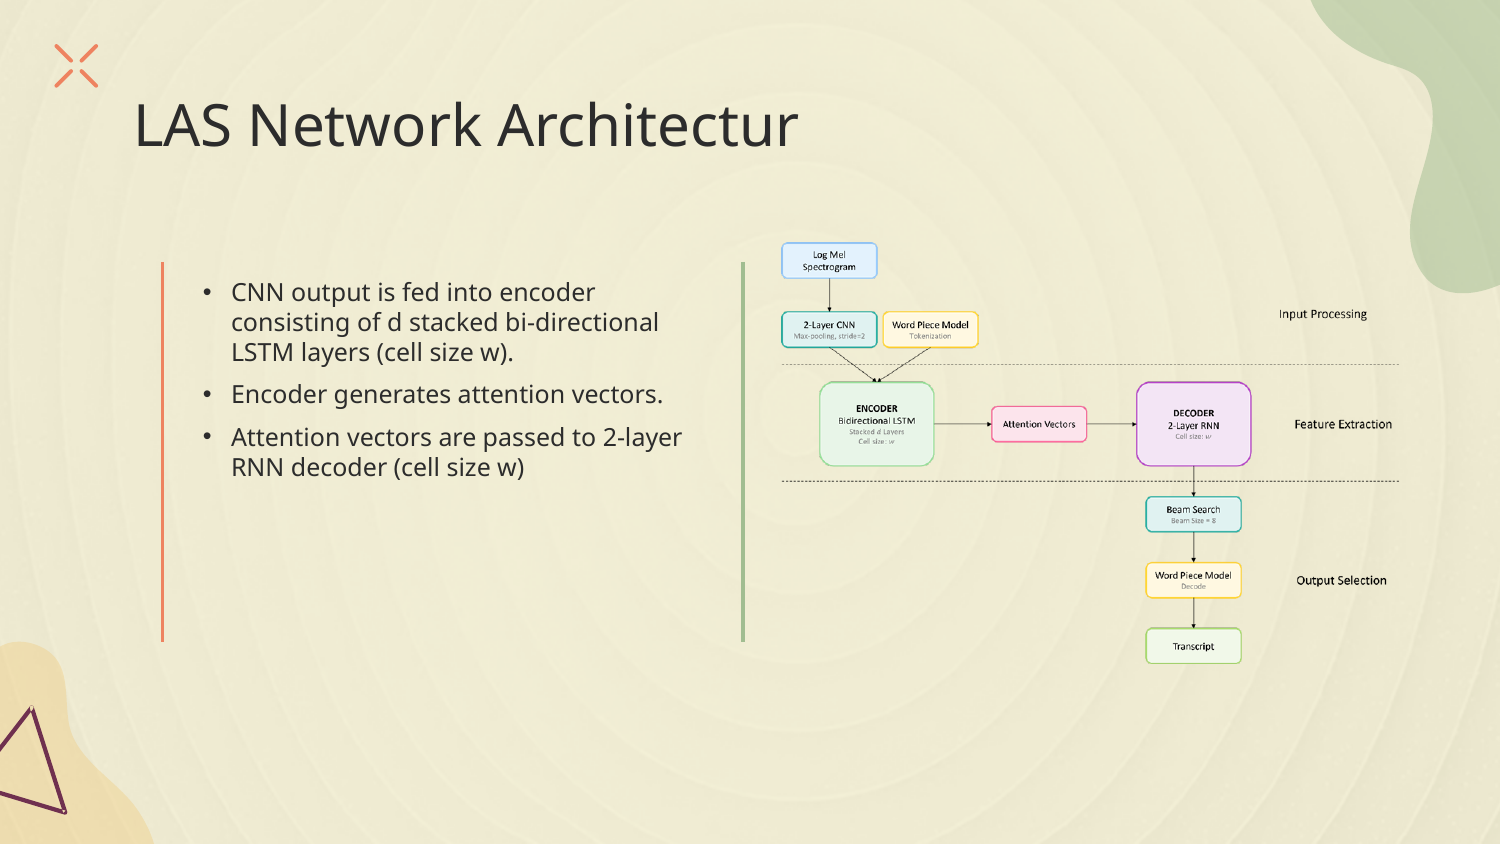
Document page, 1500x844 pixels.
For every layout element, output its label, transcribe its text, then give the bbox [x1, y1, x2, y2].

picture [780, 241, 1401, 664]
text_box CNN output is fed into encoder consisting of d stacked bi-directional LSTM layers (cell size w). Encoder generates attention vectors. Attention vectors are passed to 2-layer RNN decoder (cell size w) [162, 261, 729, 706]
title LAS Network Architectur [118, 72, 1132, 167]
